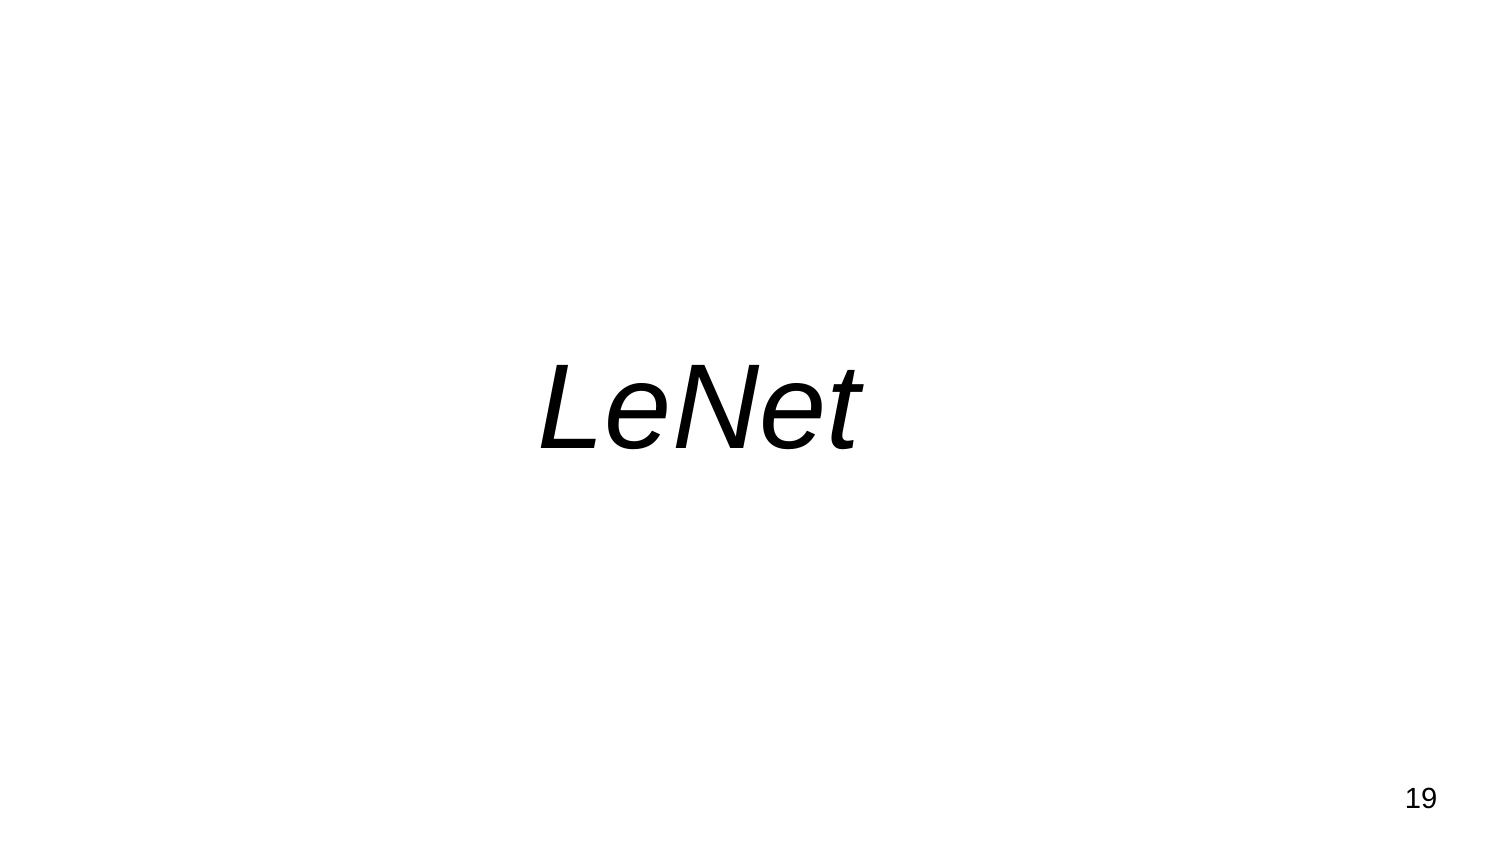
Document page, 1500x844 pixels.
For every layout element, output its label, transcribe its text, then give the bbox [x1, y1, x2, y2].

title LeNet [522, 312, 978, 407]
slide_number ‹#› [1389, 764, 1480, 830]
